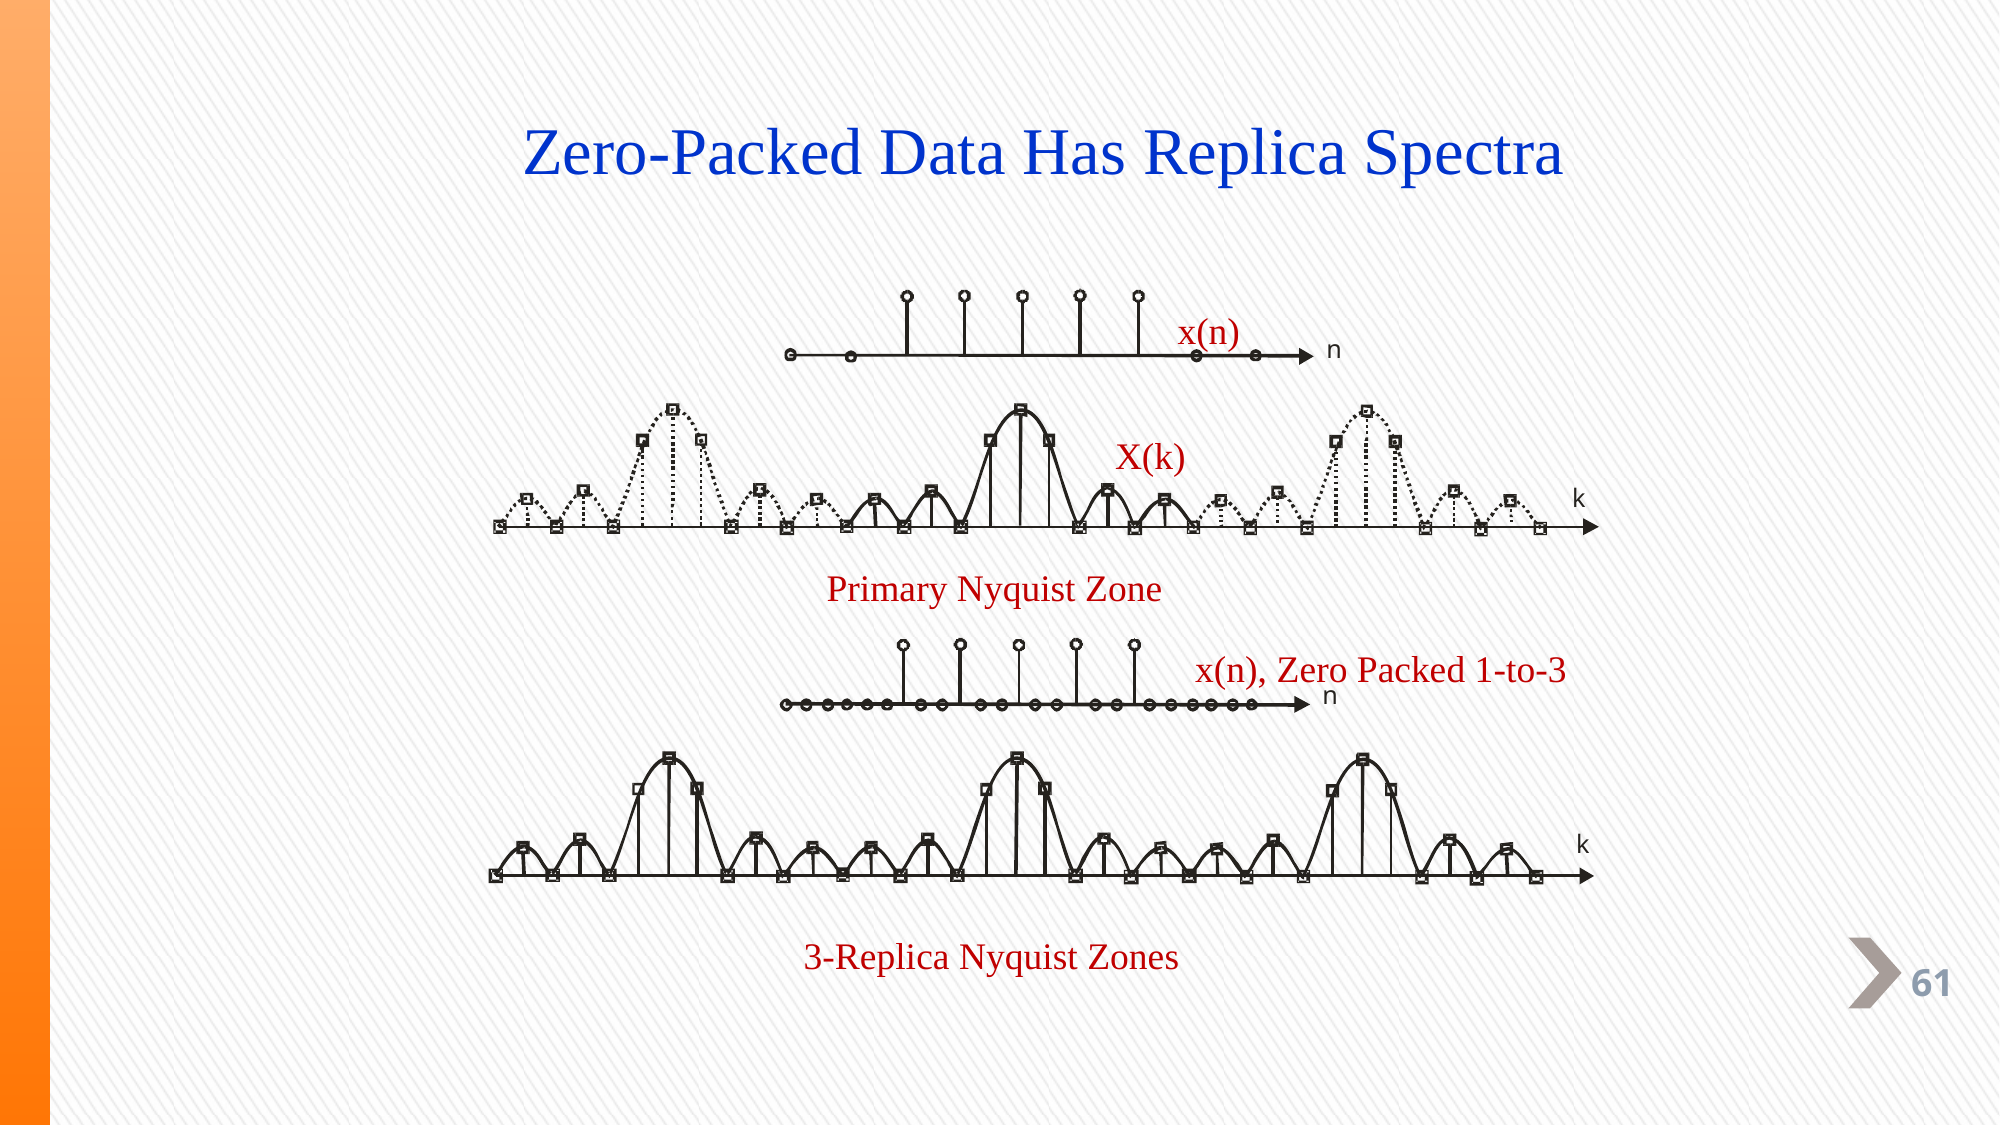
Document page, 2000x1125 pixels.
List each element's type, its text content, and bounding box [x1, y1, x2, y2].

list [486, 287, 1601, 888]
text_box 3-Replica Nyquist Zones [788, 924, 1195, 985]
title Zero-Packed Data Has Replica Spectra [237, 58, 1851, 196]
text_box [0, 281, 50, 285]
slide_number 61 [1896, 954, 2000, 1015]
